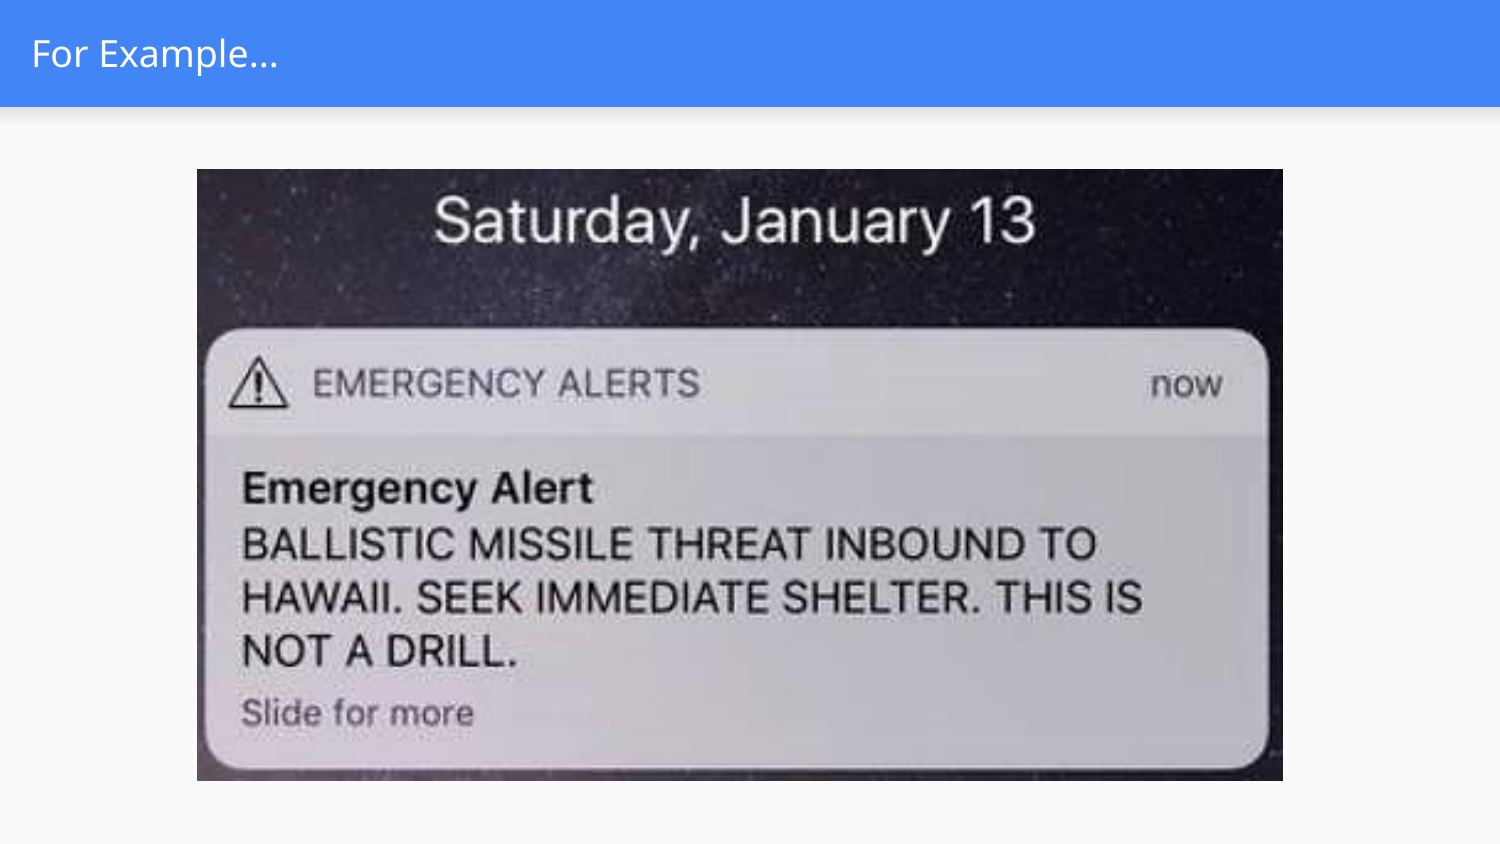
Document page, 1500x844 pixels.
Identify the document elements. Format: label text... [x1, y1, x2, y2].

picture [197, 168, 1283, 781]
title For Example... [16, 2, 1464, 102]
